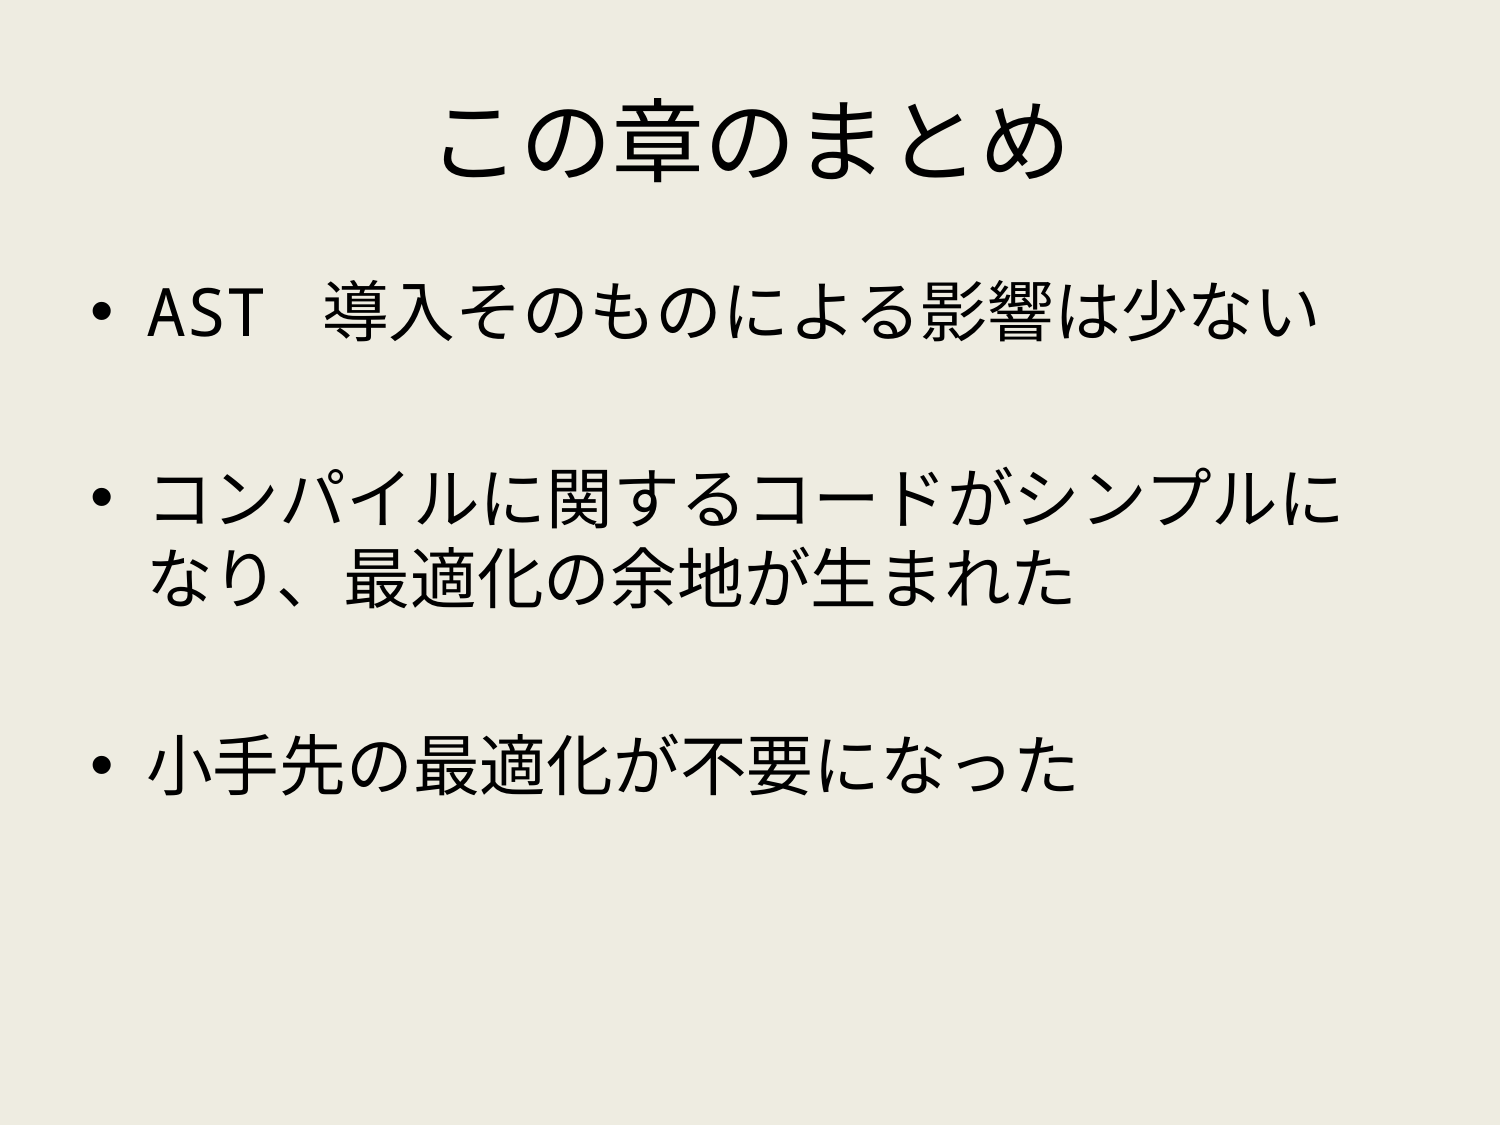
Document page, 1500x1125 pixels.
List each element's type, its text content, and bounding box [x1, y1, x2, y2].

list AST 導入そのものによる影響は少ない コンパイルに関するコードがシンプルになり、最適化の余地が生まれた 小手先の最適化が不要になった [75, 262, 1425, 1005]
title この章のまとめ [75, 45, 1425, 233]
